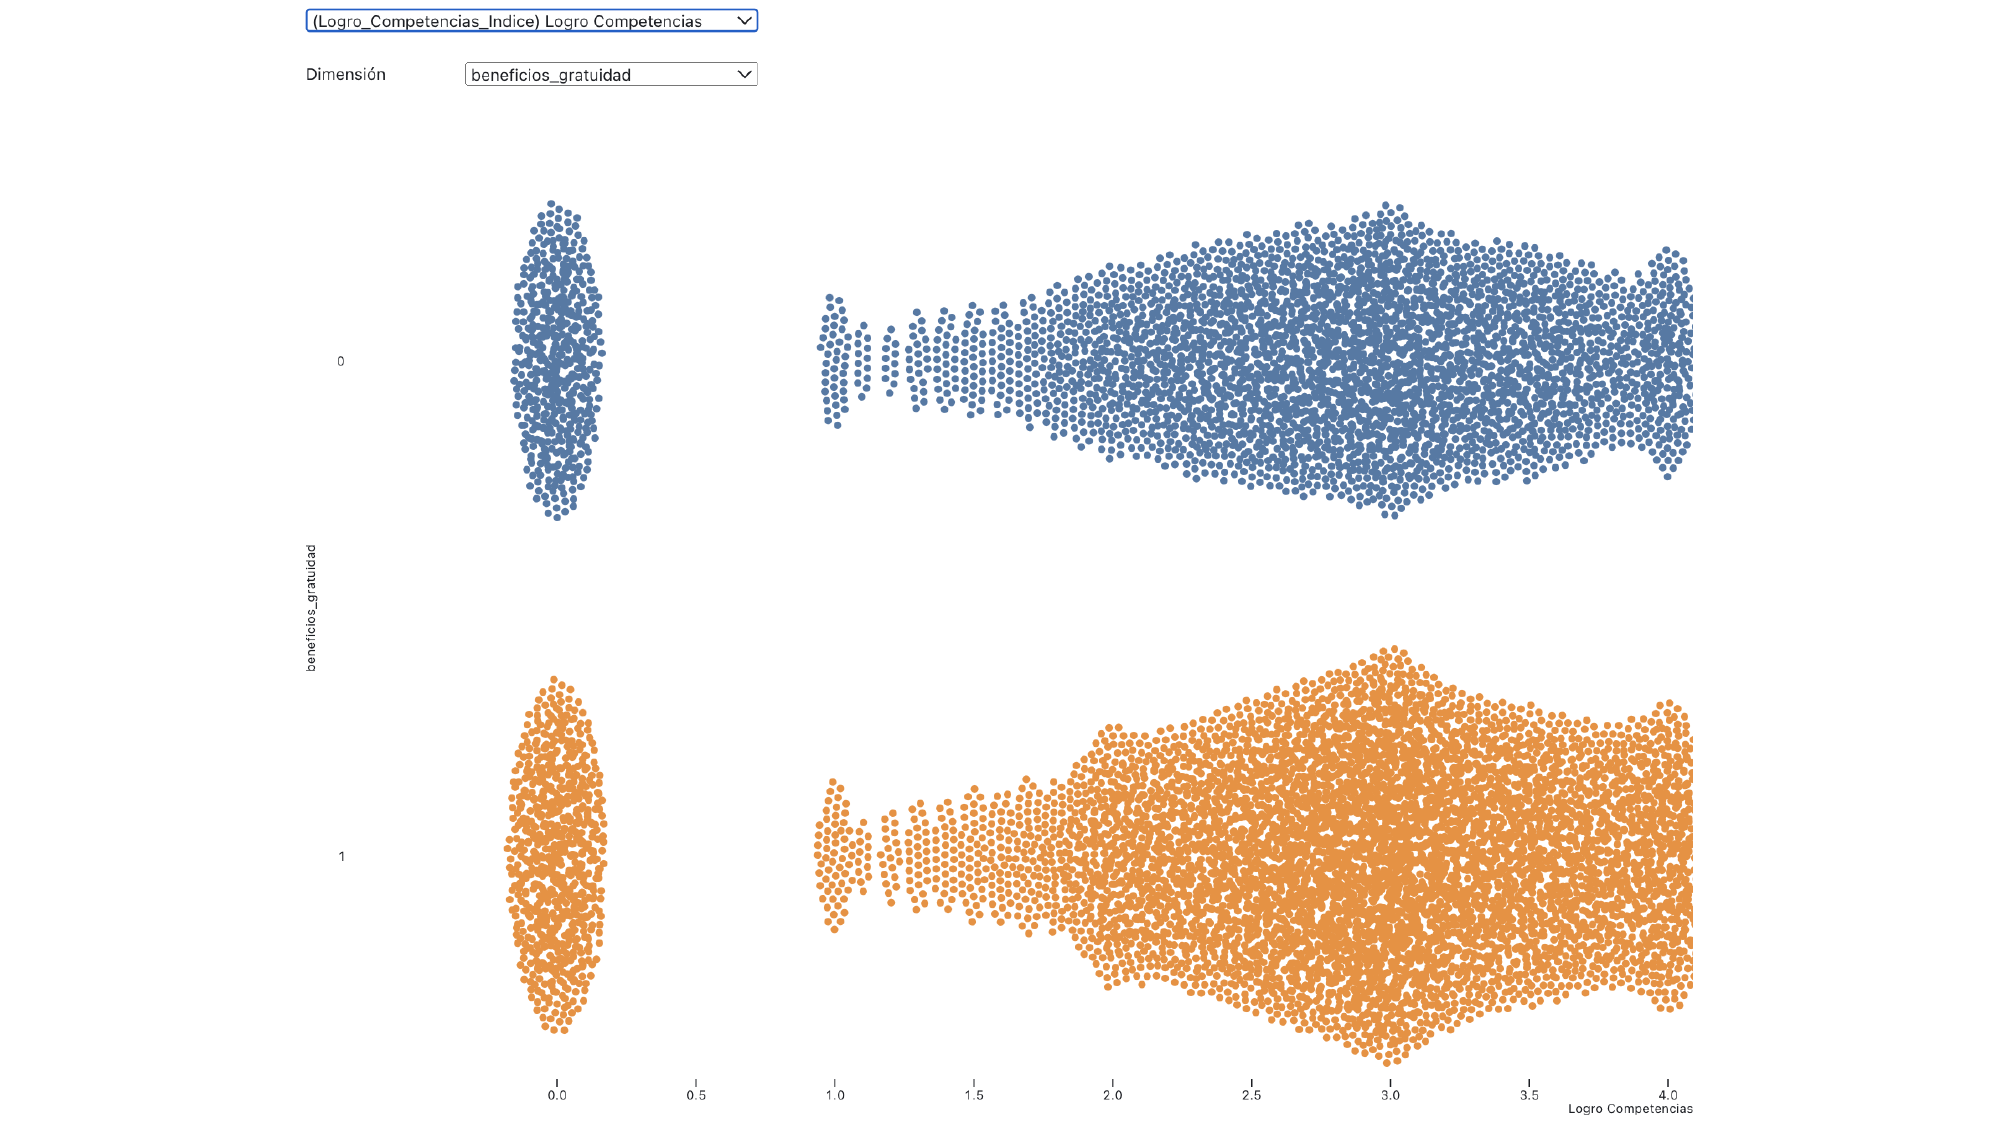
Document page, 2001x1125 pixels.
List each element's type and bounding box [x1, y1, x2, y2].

picture [292, 0, 1708, 1125]
